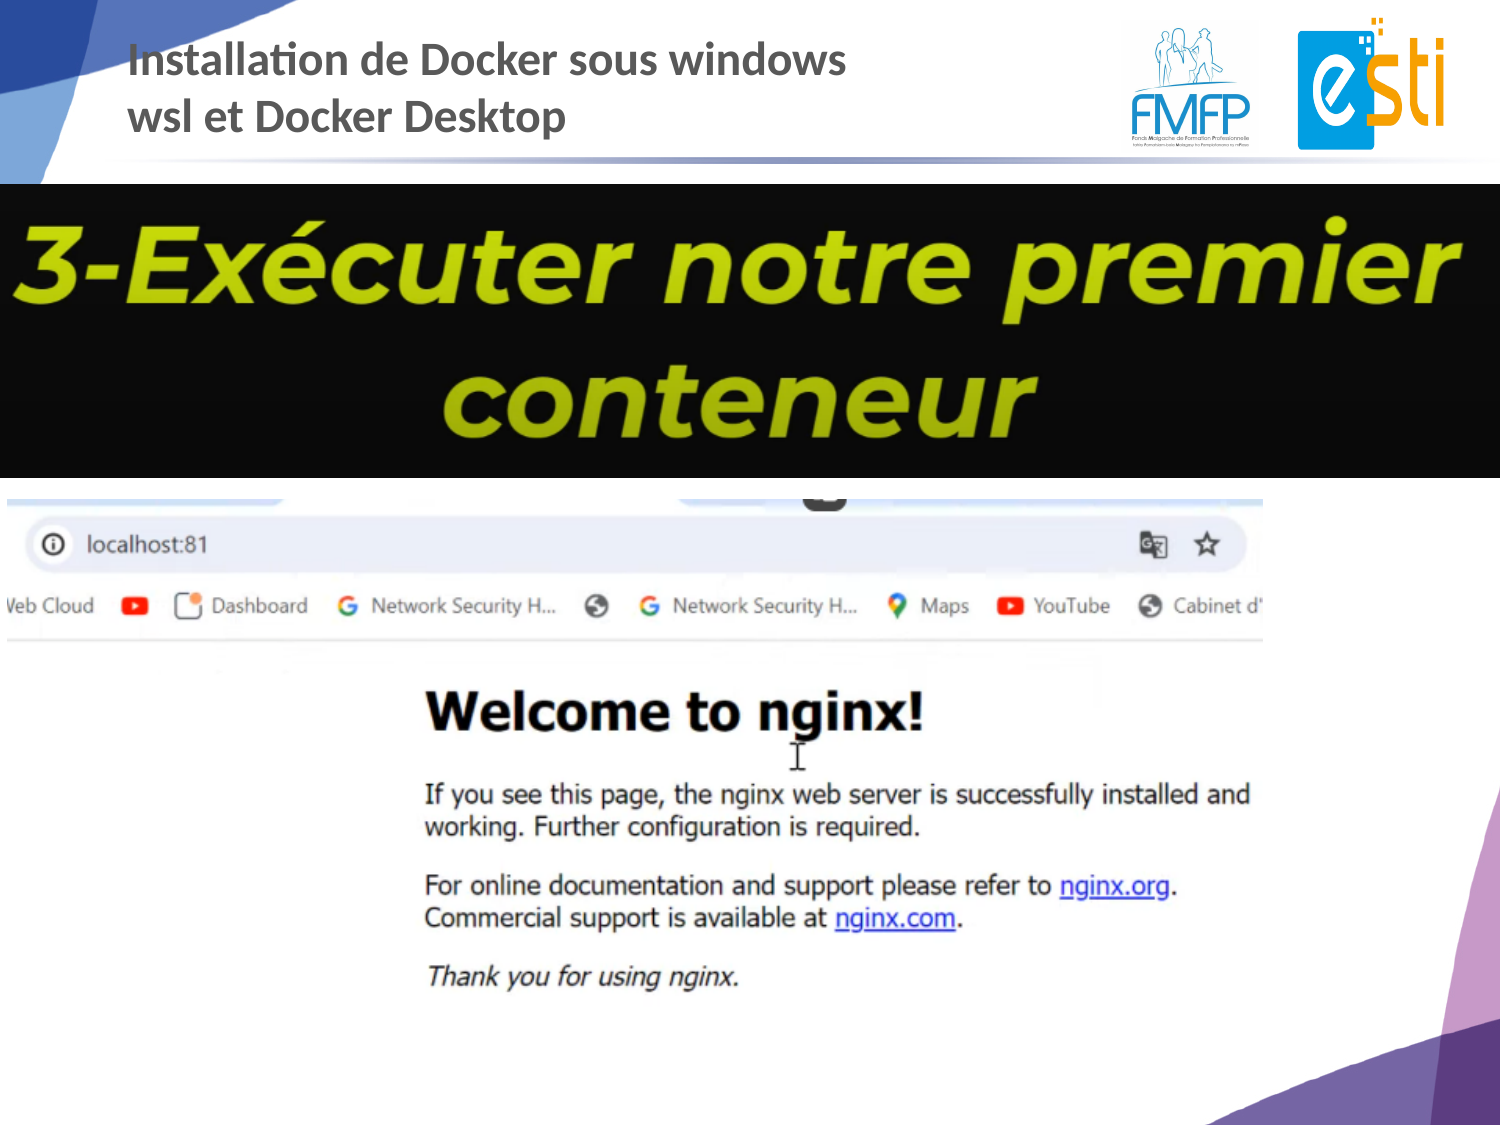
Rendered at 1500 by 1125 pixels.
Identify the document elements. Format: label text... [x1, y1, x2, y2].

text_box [1121, 0, 1455, 174]
picture [0, 0, 1500, 1125]
title Installation de Docker sous windows wsl et Docker Desktop [112, 19, 1116, 150]
